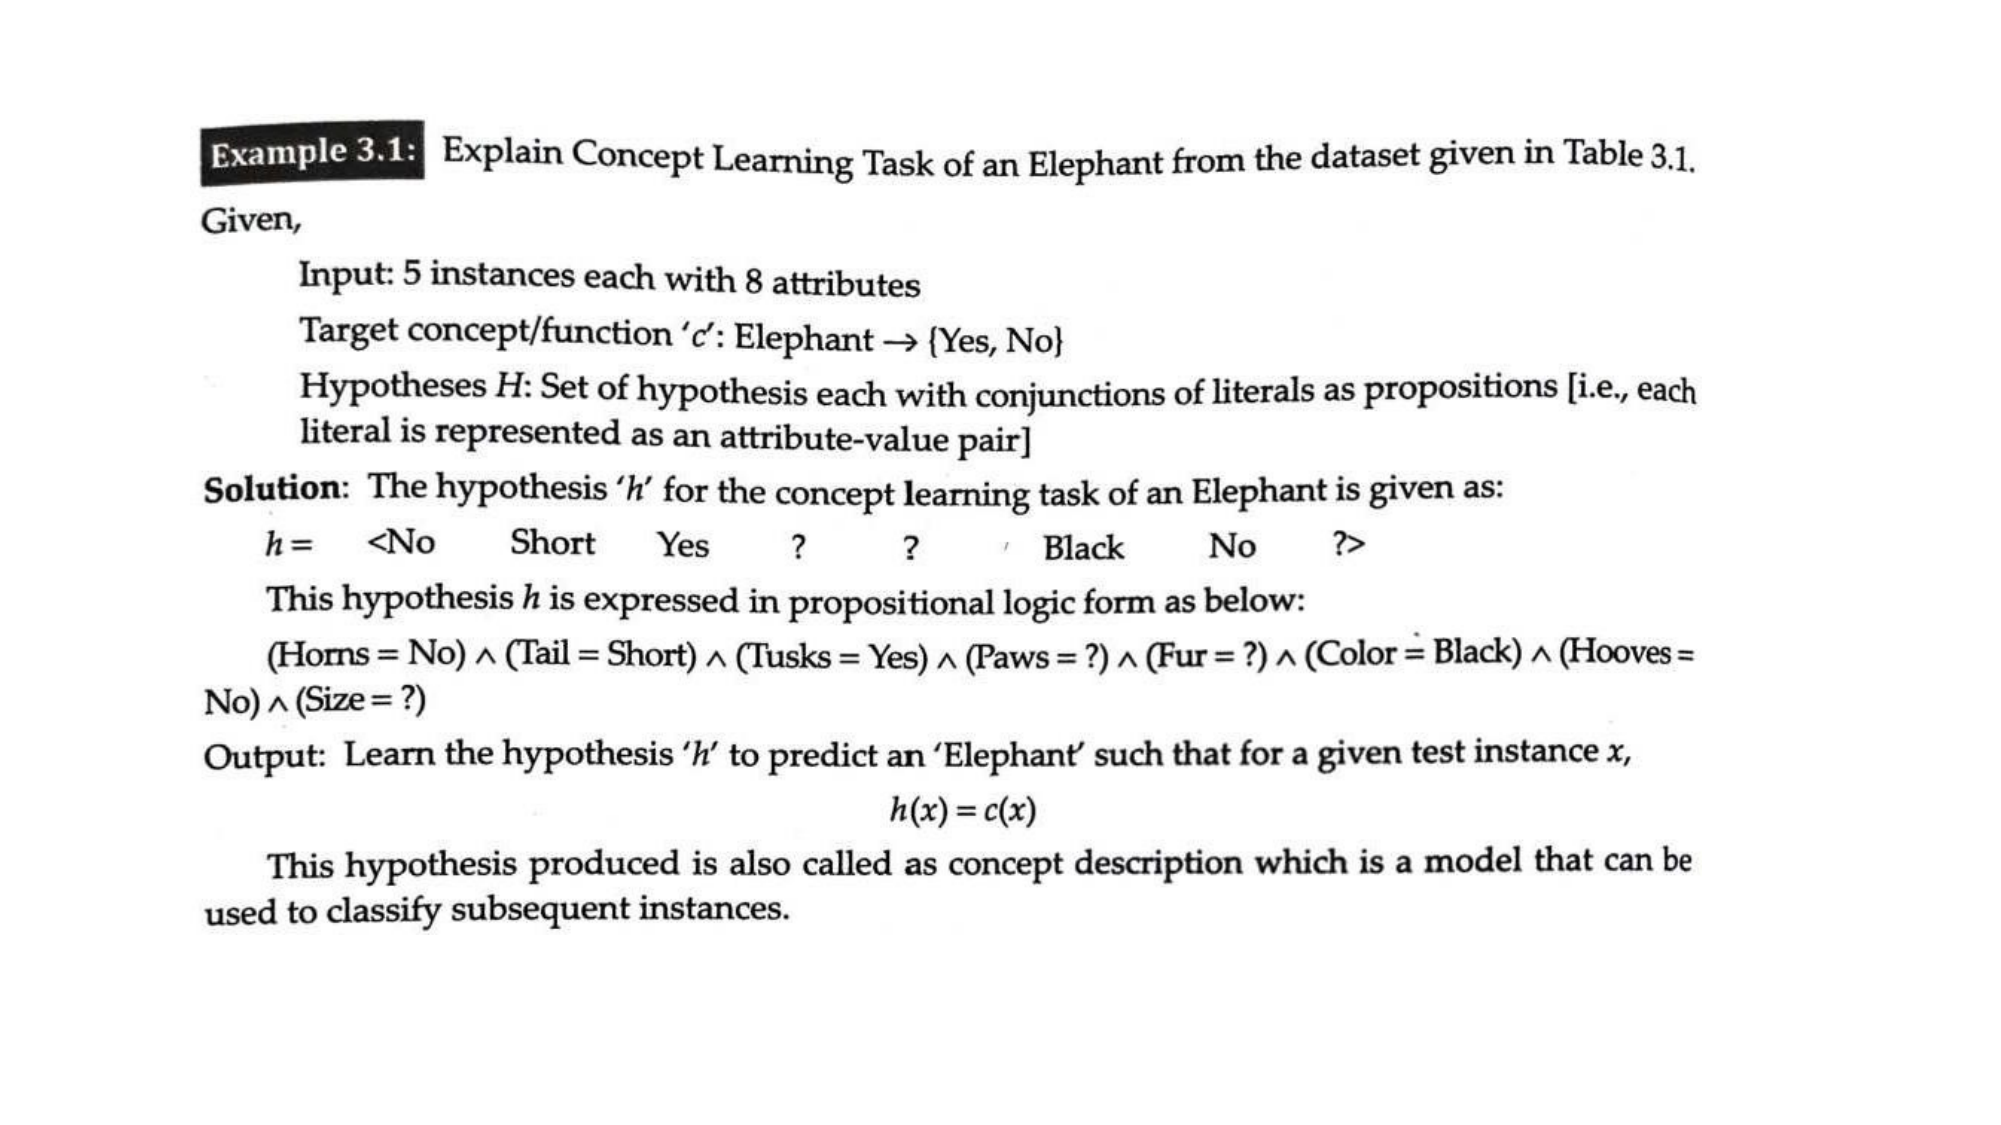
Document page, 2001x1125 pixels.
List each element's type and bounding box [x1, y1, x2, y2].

picture [190, 113, 1702, 935]
